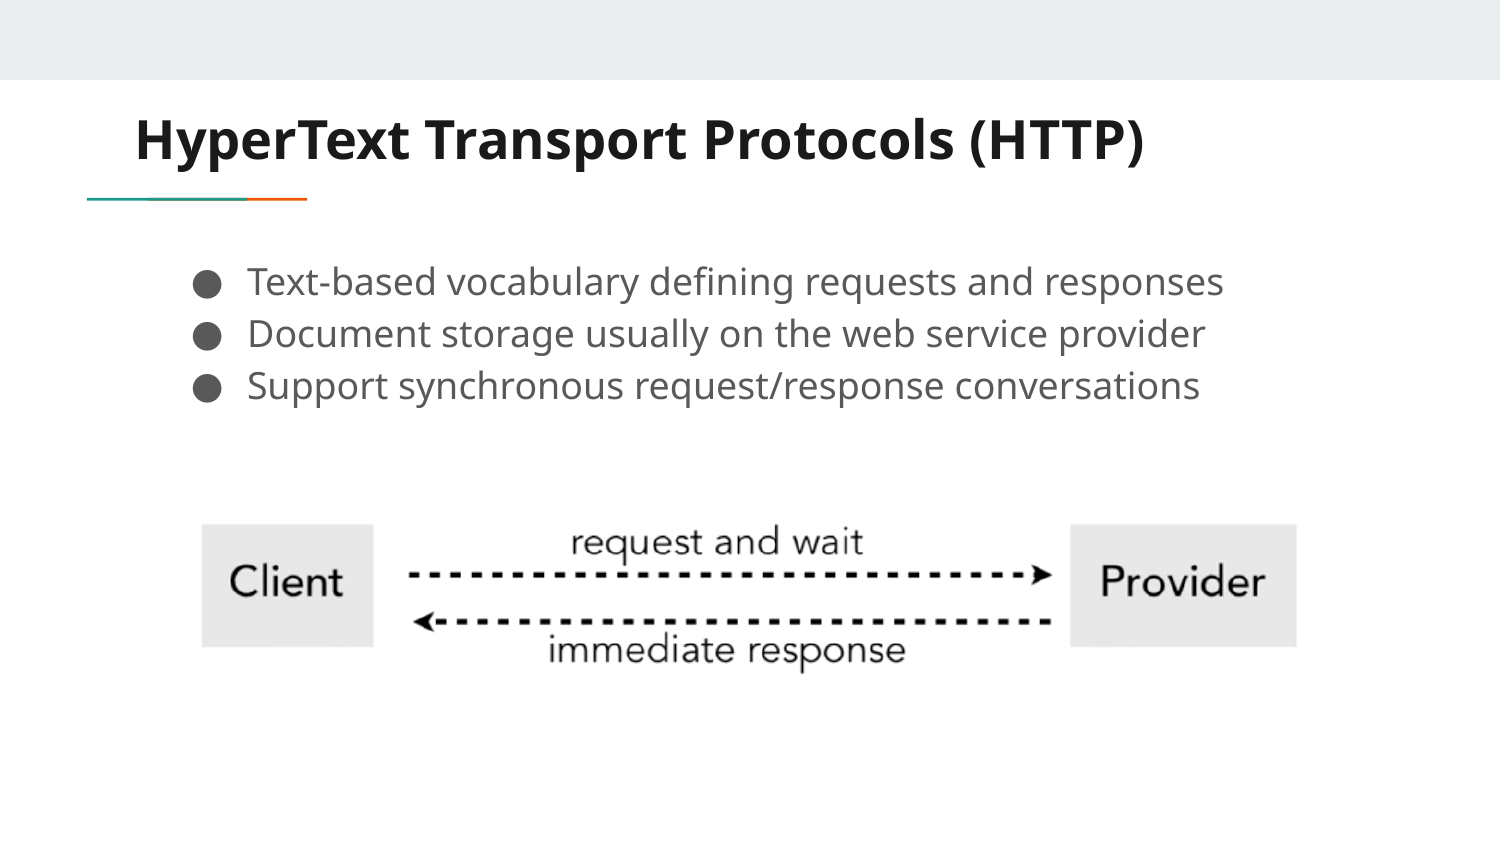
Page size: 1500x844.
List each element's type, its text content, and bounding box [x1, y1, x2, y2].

title HyperText Transport Protocols (HTTP) [119, 89, 1381, 178]
list Text-based vocabulary defining requests and responses Document storage usually on the web service provider Support synchronous request/response conversations [157, 236, 1419, 608]
picture [157, 488, 1343, 683]
